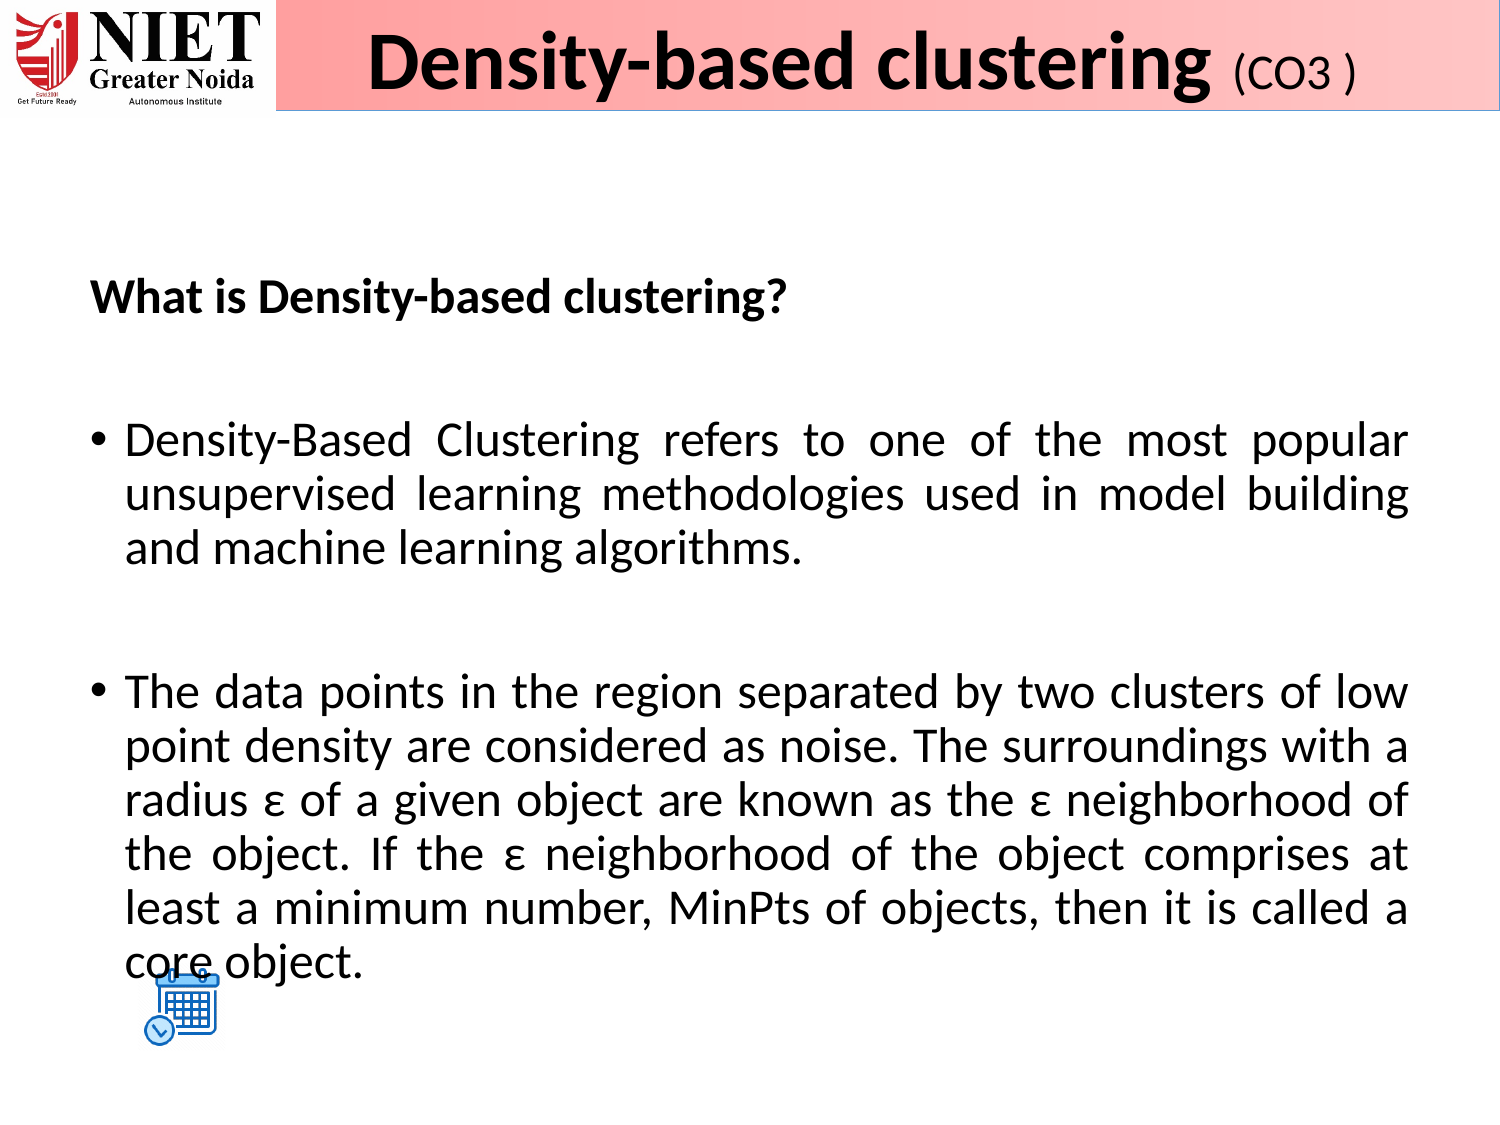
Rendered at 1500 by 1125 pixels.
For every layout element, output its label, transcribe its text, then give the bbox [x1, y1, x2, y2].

list What is Density-based clustering? Density-Based Clustering refers to one of the most popular unsupervised learning methodologies used in model building and machine learning algorithms. The data points in the region separated by two clusters of low point density are considered as noise. The surroundings with a radius ε of a given object are known as the ε neighborhood of the object. If the ε neighborhood of the object comprises at least a minimum number, MinPts of objects, then it is called a core object. [75, 262, 1425, 1005]
picture [0, 0, 276, 118]
text_box Density-based clustering (CO3 ) [335, 9, 1390, 103]
picture [137, 1005, 226, 1051]
